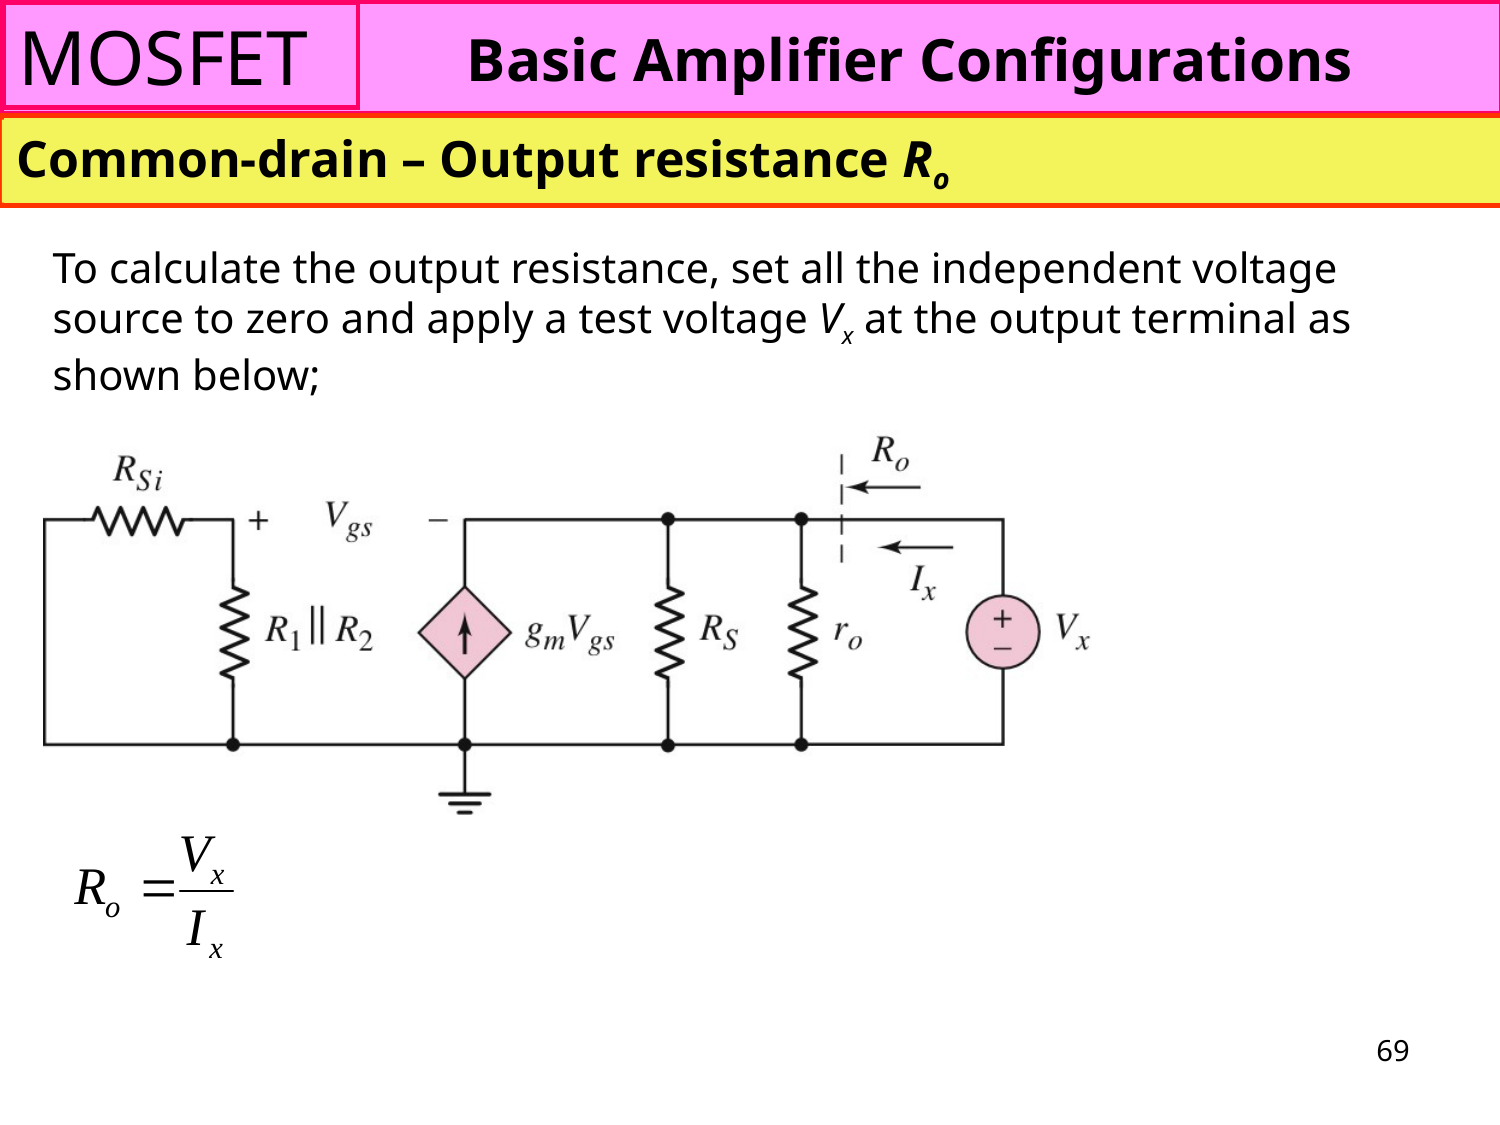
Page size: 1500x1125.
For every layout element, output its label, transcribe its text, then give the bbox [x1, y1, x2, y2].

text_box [64, 820, 244, 971]
picture [42, 430, 1095, 822]
text_box MOSFET [3, 3, 358, 108]
text_box Basic Amplifier Configurations [452, 15, 1368, 101]
text_box To calculate the output resistance, set all the independent voltage source to zero and apply a test voltage Vx at the output terminal as shown below; [38, 234, 1412, 407]
text_box [2, 115, 1500, 206]
text_box [1, 1, 1500, 114]
slide_number 69 [1074, 1024, 1426, 1103]
text_box Common-drain – Output resistance Ro [1, 119, 965, 203]
